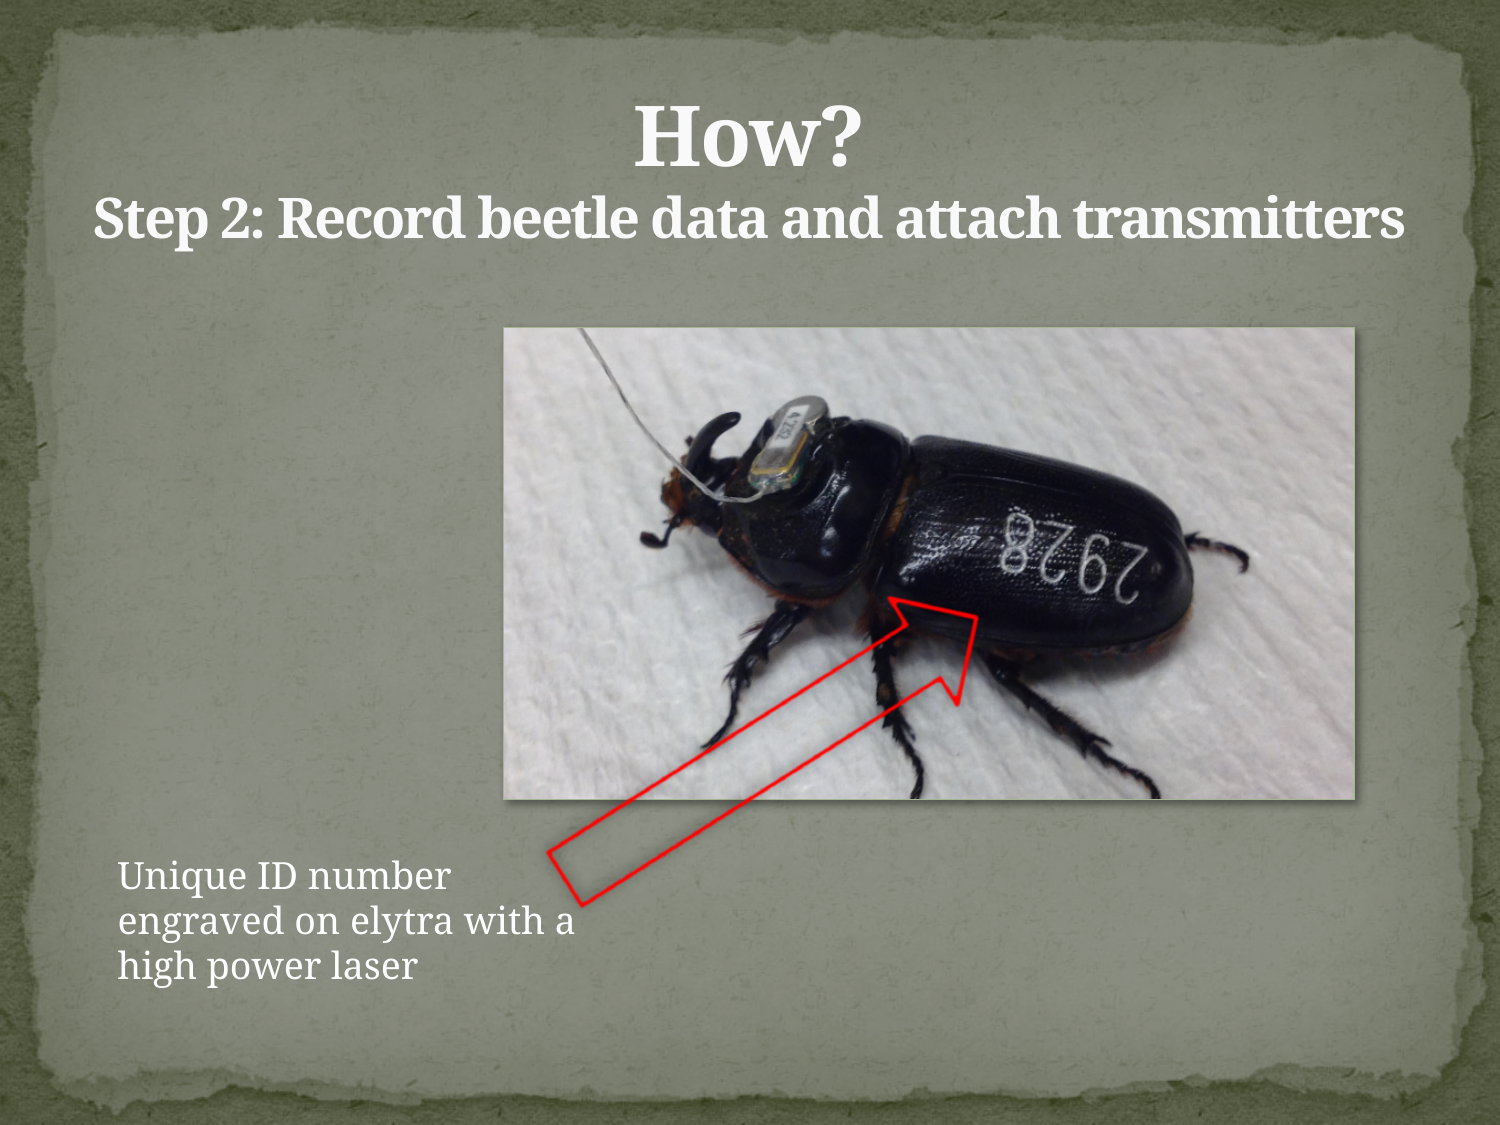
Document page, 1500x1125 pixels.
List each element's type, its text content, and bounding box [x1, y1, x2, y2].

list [506, 329, 1354, 798]
title How? Step 2: Record beetle data and attach transmitters [74, 65, 1425, 267]
text_box Unique ID number engraved on elytra with a high power laser [102, 844, 592, 995]
text_box [570, 811, 723, 896]
